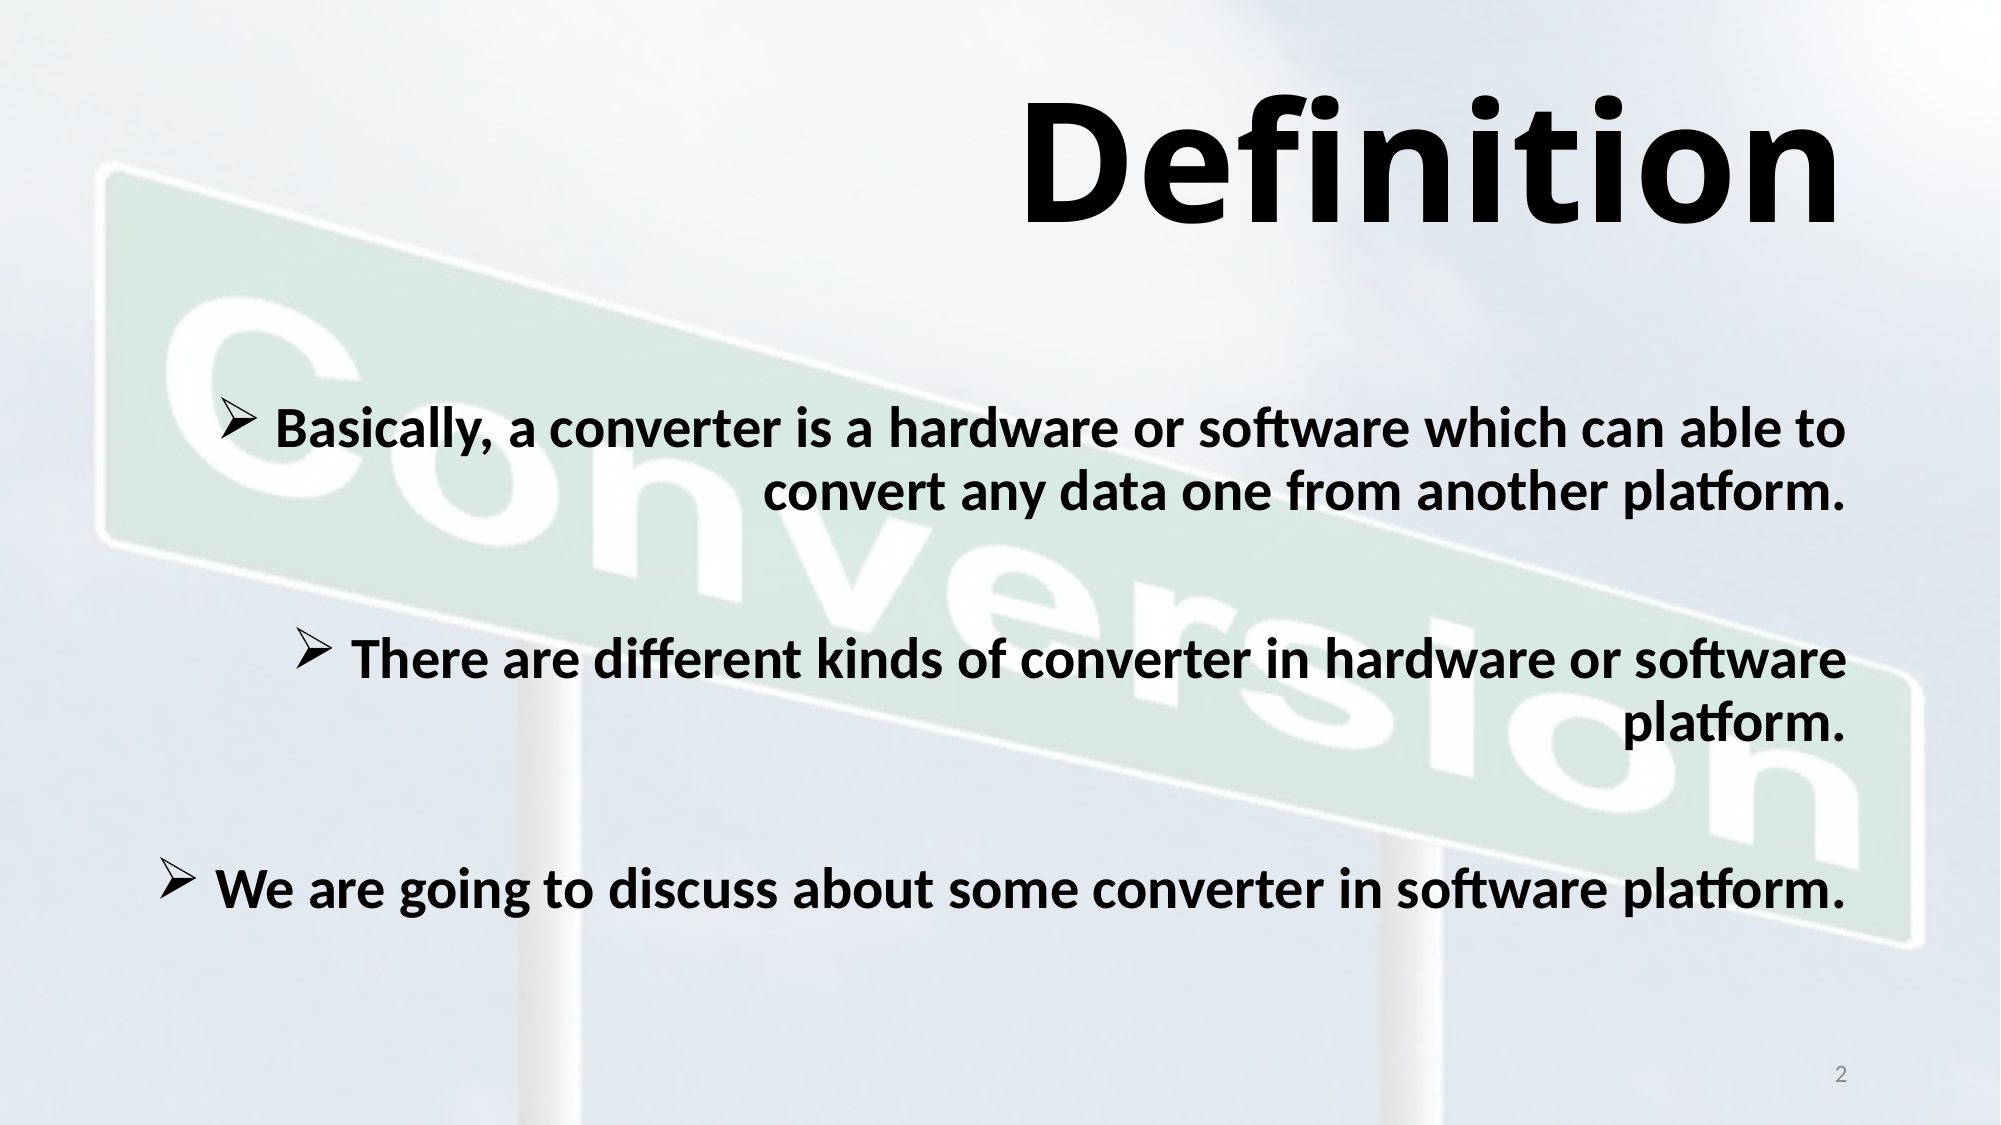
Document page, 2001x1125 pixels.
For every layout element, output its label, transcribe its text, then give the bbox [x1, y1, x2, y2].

title Definition [137, 59, 1863, 278]
list Basically, a converter is a hardware or software which can able to convert any data one from another platform. There are different kinds of converter in hardware or software platform. We are going to discuss about some converter in software platform. [137, 299, 1863, 1014]
slide_number 2 [1412, 1042, 1863, 1103]
